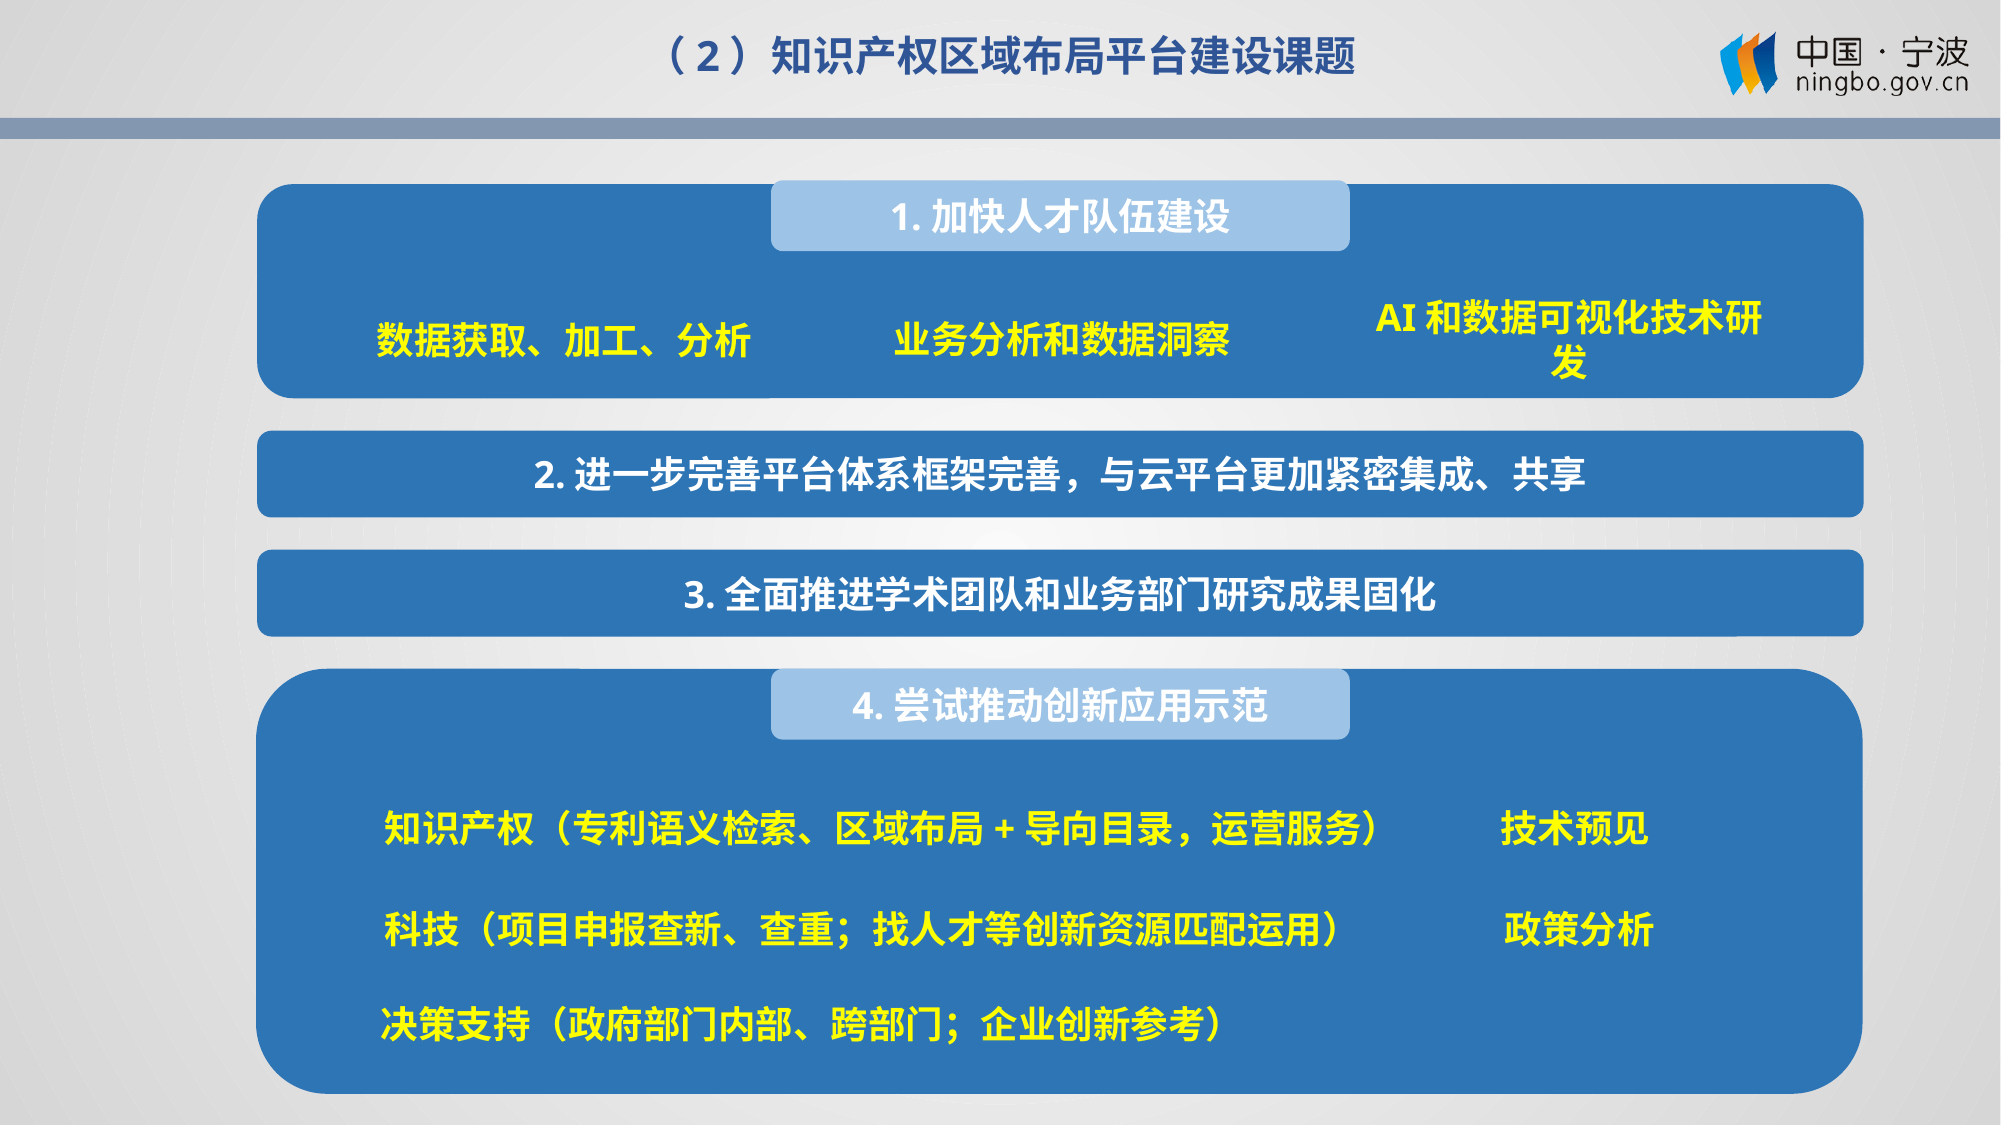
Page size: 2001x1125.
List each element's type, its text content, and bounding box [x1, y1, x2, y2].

text_box 3.全面推进学术团队和业务部门研究成果固化 [256, 548, 1865, 638]
text_box AI和数据可视化技术研发 [1345, 302, 1794, 375]
picture [1720, 31, 1969, 96]
text_box 业务分析和数据洞察 [849, 302, 1276, 375]
text_box [256, 183, 1865, 400]
text_box 数据获取、加工、分析 [351, 303, 778, 376]
text_box 知识产权（专利语义检索、区域布局+导向目录，运营服务） [369, 792, 1416, 864]
text_box 4.尝试推动创新应用示范 [769, 667, 1351, 741]
text_box （2）知识产权区域布局平台建设课题 [475, 22, 1525, 87]
text_box 技术预见 [1433, 792, 1717, 864]
text_box [0, 117, 2001, 140]
text_box 政策分析 [1437, 892, 1722, 965]
text_box 科技（项目申报查新、查重；找人才等创新资源匹配运用） [369, 892, 1416, 965]
text_box 1.加快人才队伍建设 [769, 179, 1351, 253]
text_box [254, 667, 1864, 1095]
text_box 2.进一步完善平台体系框架完善，与云平台更加紧密集成、共享 [256, 429, 1865, 519]
text_box 决策支持（政府部门内部、跨部门；企业创新参考） [365, 987, 1412, 1060]
